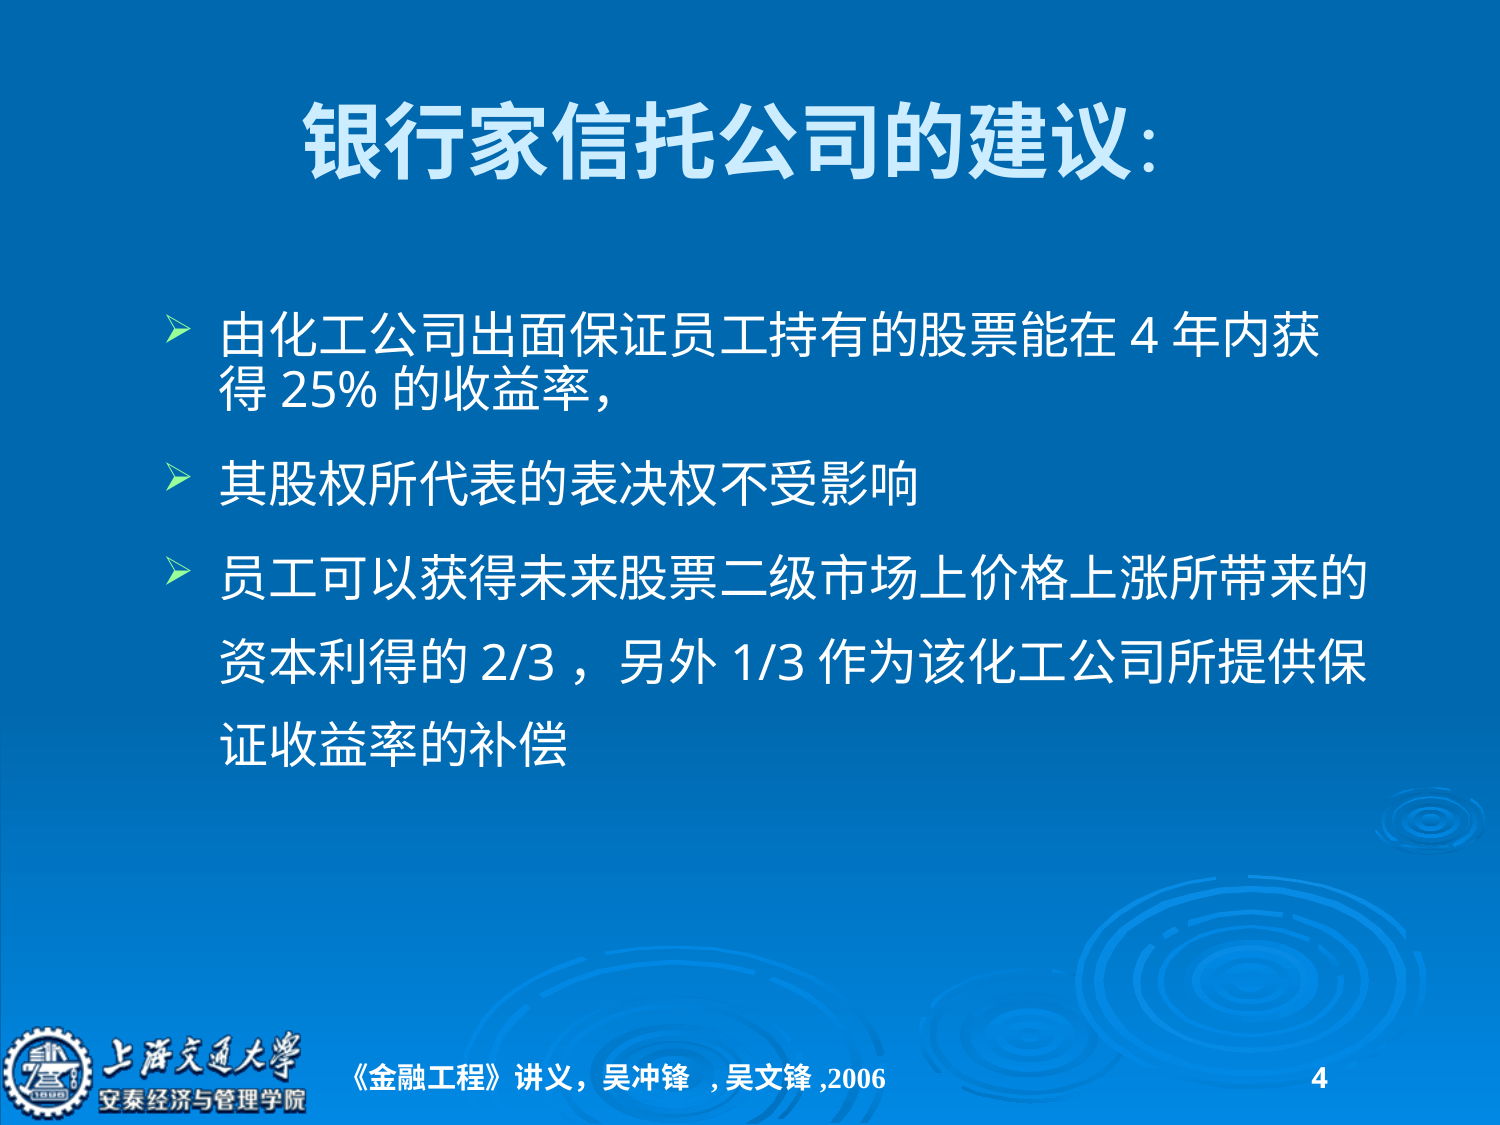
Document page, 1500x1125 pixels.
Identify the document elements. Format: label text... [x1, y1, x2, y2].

title 银行家信托公司的建议： [75, 45, 1425, 233]
list 由化工公司出面保证员工持有的股票能在4年内获得25%的收益率， 其股权所代表的表决权不受影响 员工可以获得未来股票二级市场上价格上涨所带来的资本利得的2/3，另外1/3作为该化工公司所提供保证收益率的补偿 [147, 302, 1386, 853]
picture [0, 1017, 313, 1125]
